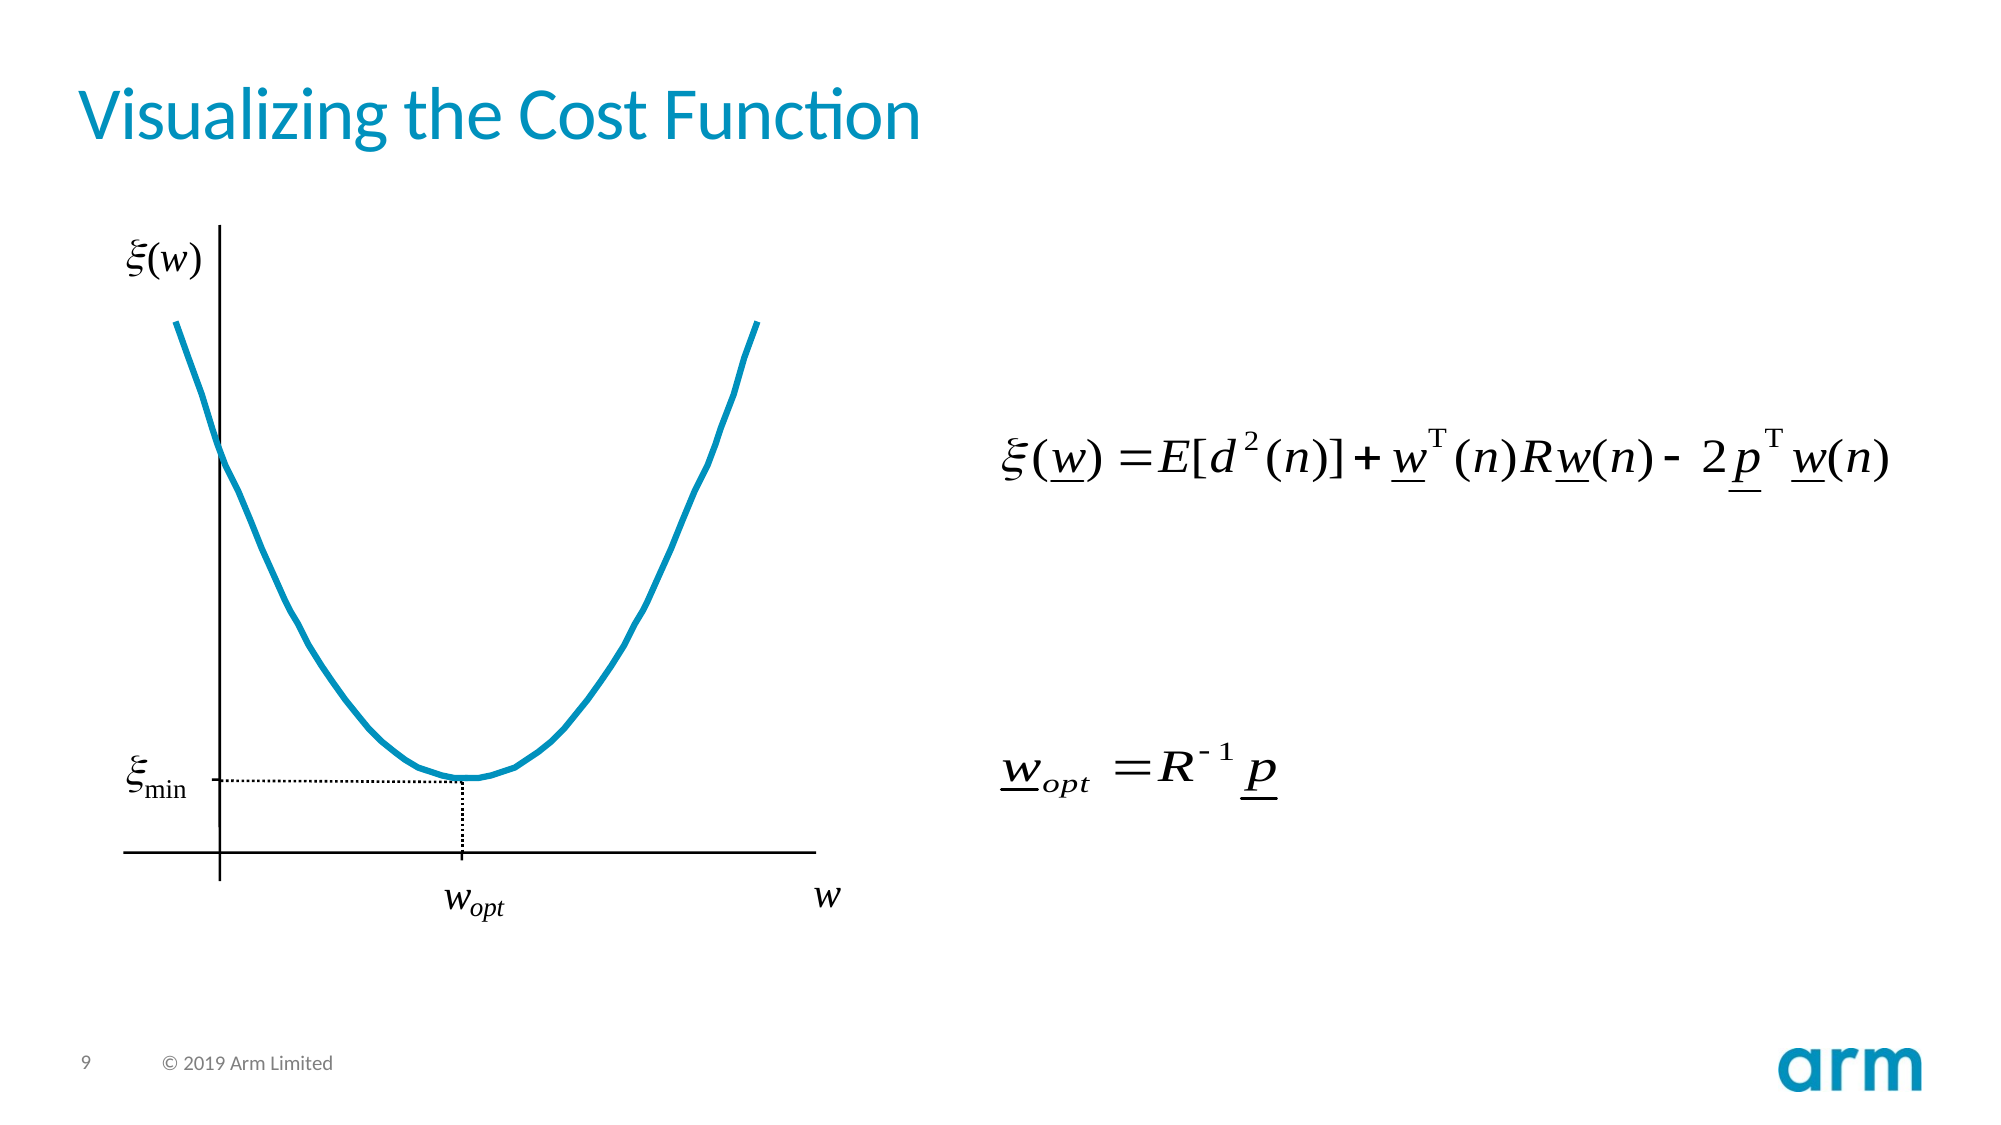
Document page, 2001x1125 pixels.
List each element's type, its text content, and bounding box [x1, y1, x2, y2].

picture [1788, 1056, 1812, 1083]
picture [1911, 1048, 1922, 1062]
picture [1803, 1048, 1922, 1092]
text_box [123, 224, 850, 929]
picture [1778, 1048, 1794, 1067]
title Visualizing the Cost Function [78, 78, 1922, 186]
picture [1889, 1048, 1903, 1053]
picture [1778, 1072, 1794, 1092]
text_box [991, 732, 1291, 808]
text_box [993, 416, 1900, 501]
